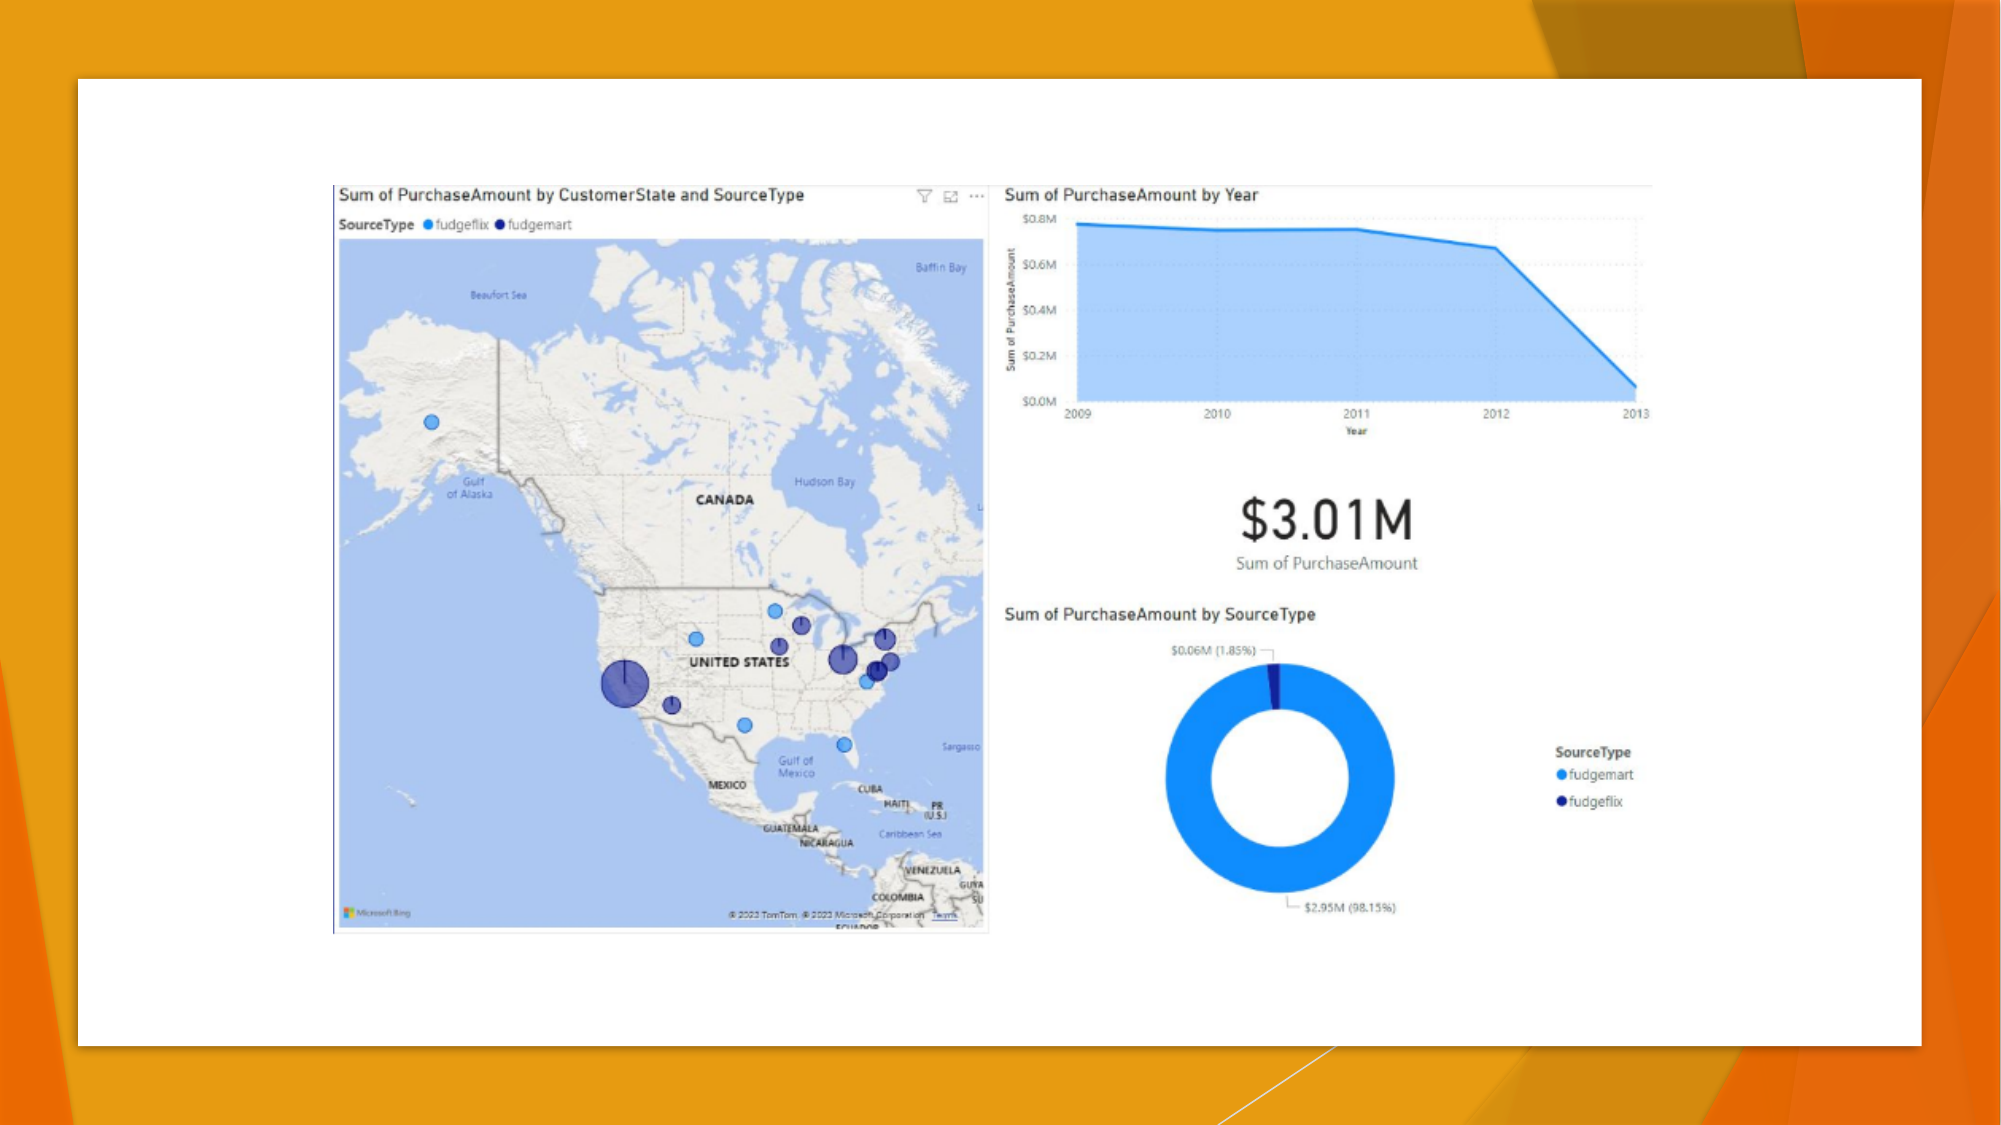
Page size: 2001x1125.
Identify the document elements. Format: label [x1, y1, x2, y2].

picture [333, 185, 1667, 940]
text_box [0, 0, 2000, 1125]
